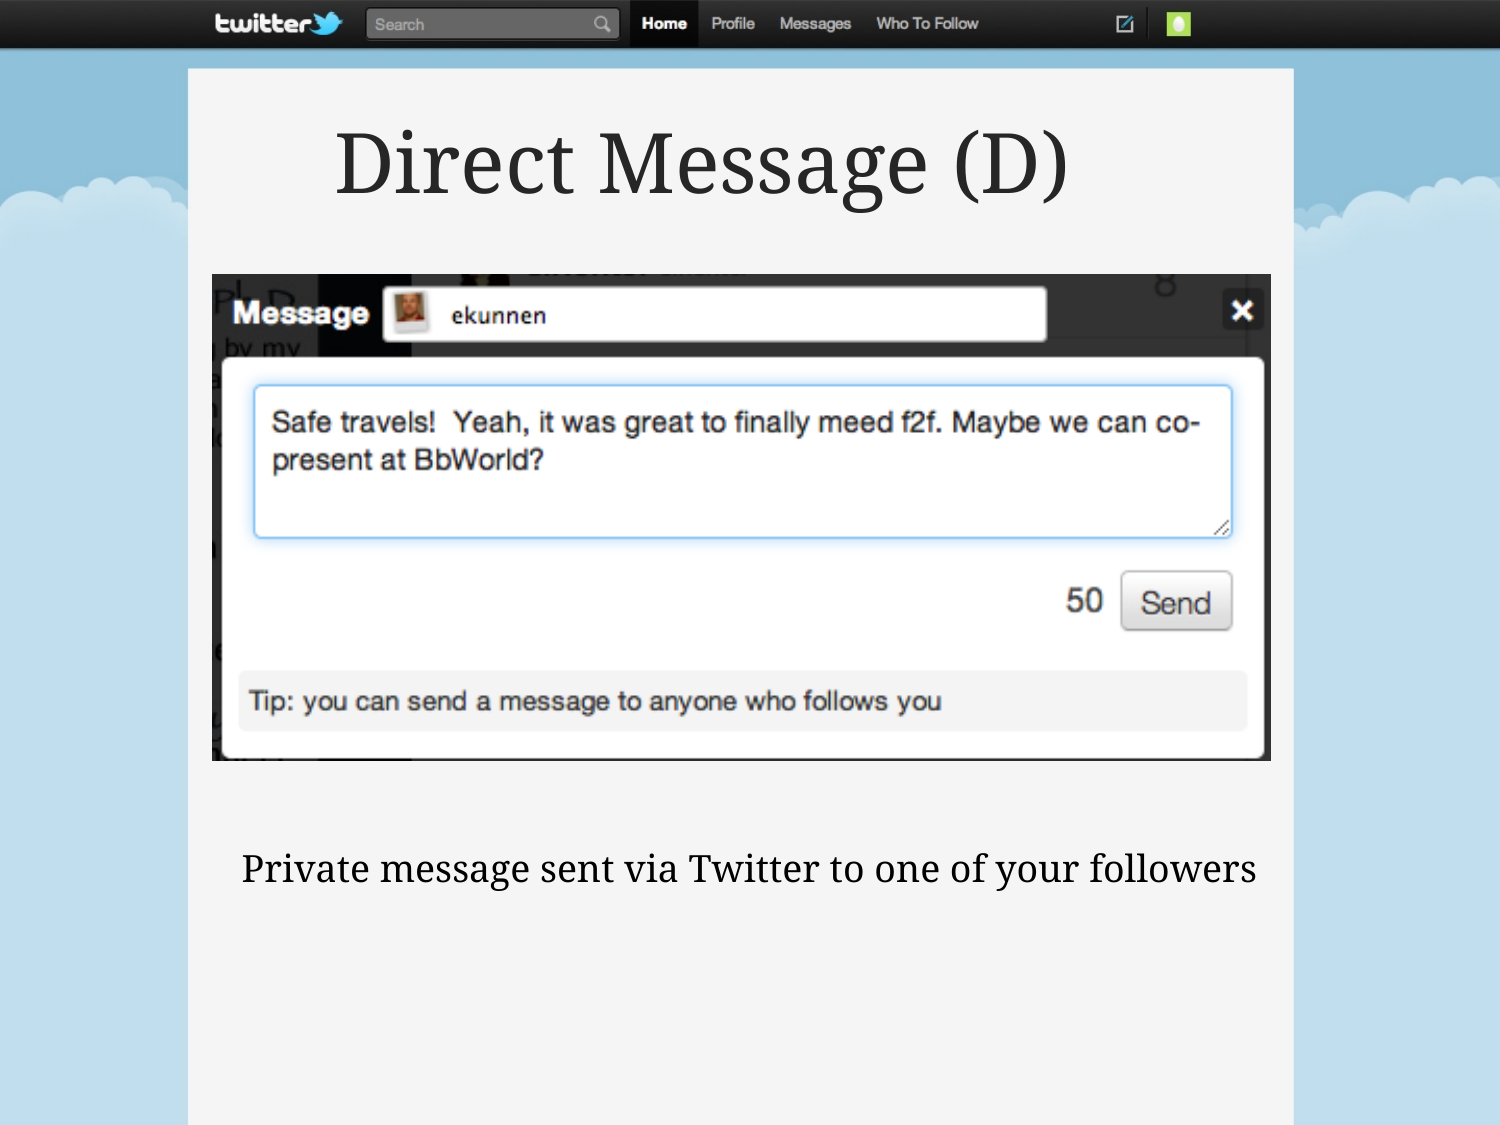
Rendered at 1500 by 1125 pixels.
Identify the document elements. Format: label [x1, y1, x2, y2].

list [212, 274, 1271, 761]
picture [0, 0, 1500, 1125]
